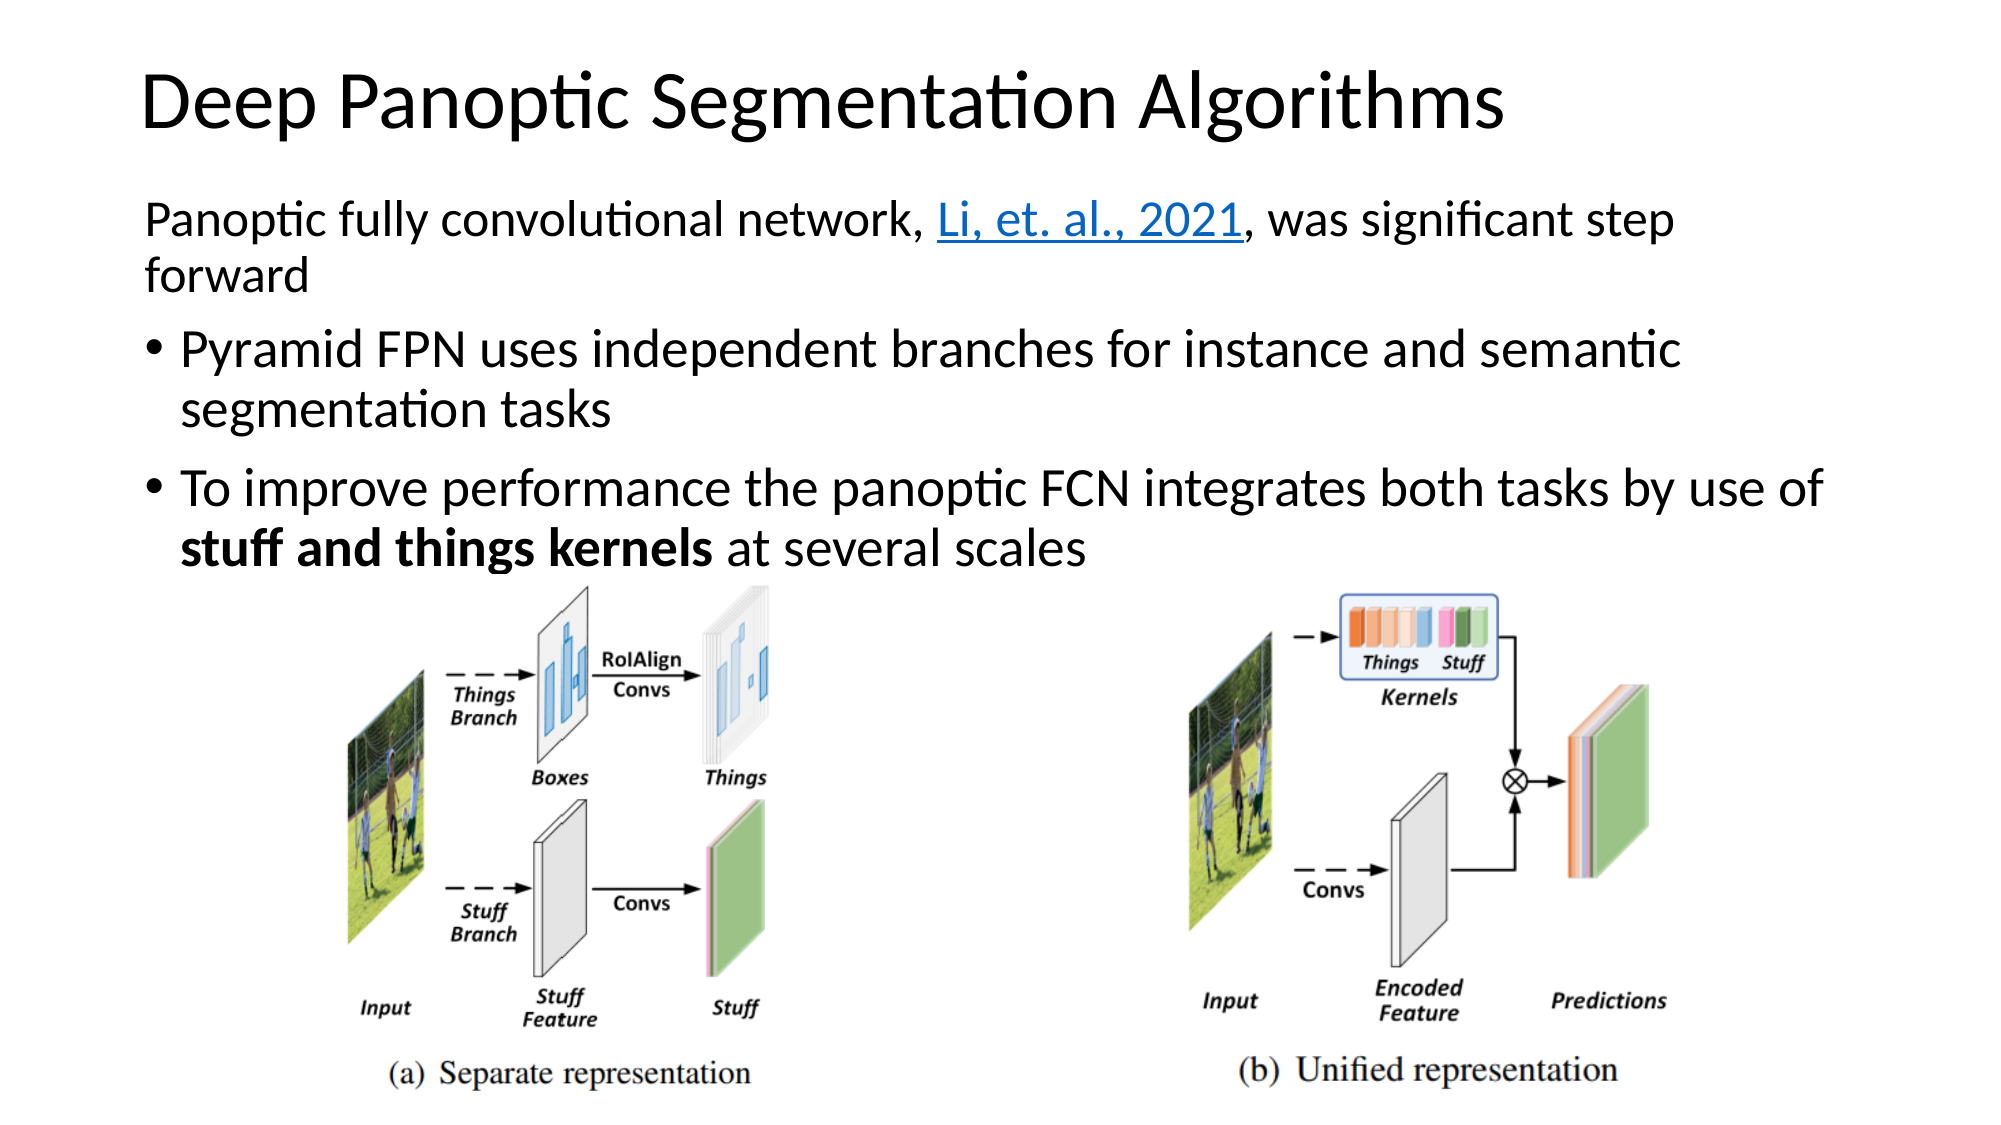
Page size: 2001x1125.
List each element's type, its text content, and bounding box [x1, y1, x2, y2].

list Panoptic fully convolutional network, Li, et. al., 2021, was significant step forward [129, 184, 1855, 312]
picture [332, 574, 790, 1106]
picture [1166, 574, 1667, 1096]
title Deep Panoptic Segmentation Algorithms [125, 29, 1851, 173]
text_box Pyramid FPN uses independent branches for instance and semantic segmentation tasks To improve performance the panoptic FCN integrates both tasks by use of stuff and things kernels at several scales [129, 312, 1952, 587]
